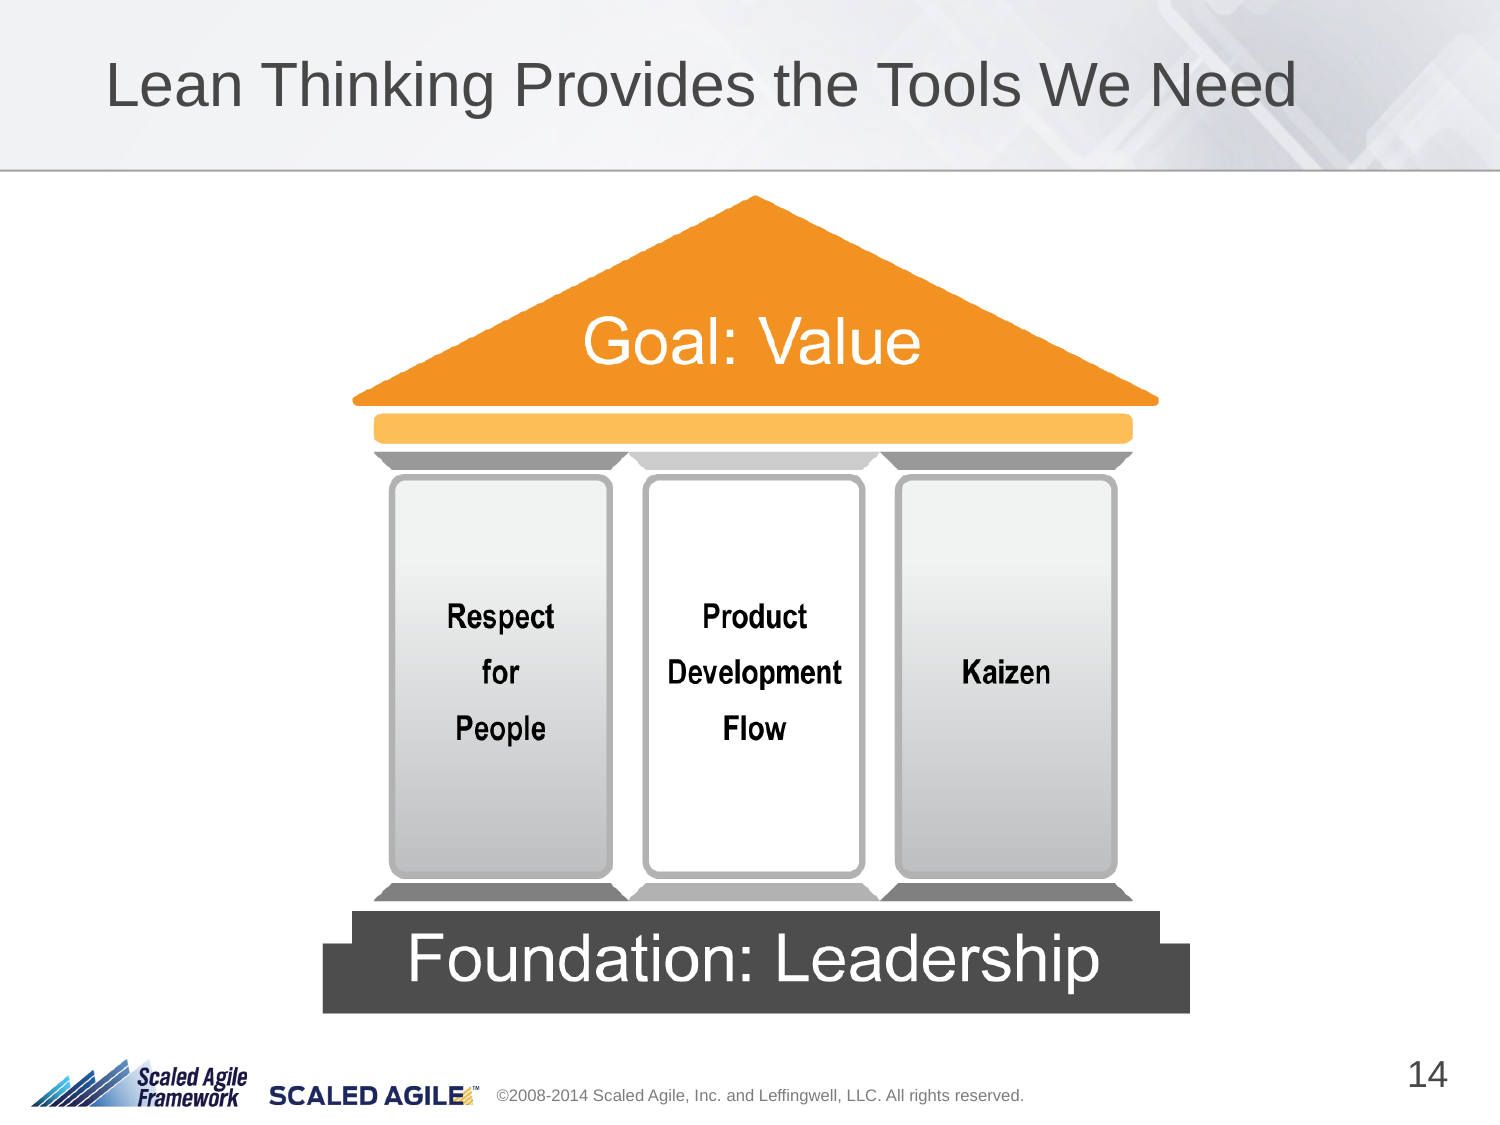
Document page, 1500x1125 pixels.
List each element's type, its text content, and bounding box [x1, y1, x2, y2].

slide_number 14 [1074, 1042, 1464, 1103]
picture [30, 1058, 247, 1107]
picture [0, 0, 1500, 1033]
title Lean Thinking Provides the Tools We Need [89, 43, 1415, 110]
picture [266, 1082, 482, 1107]
